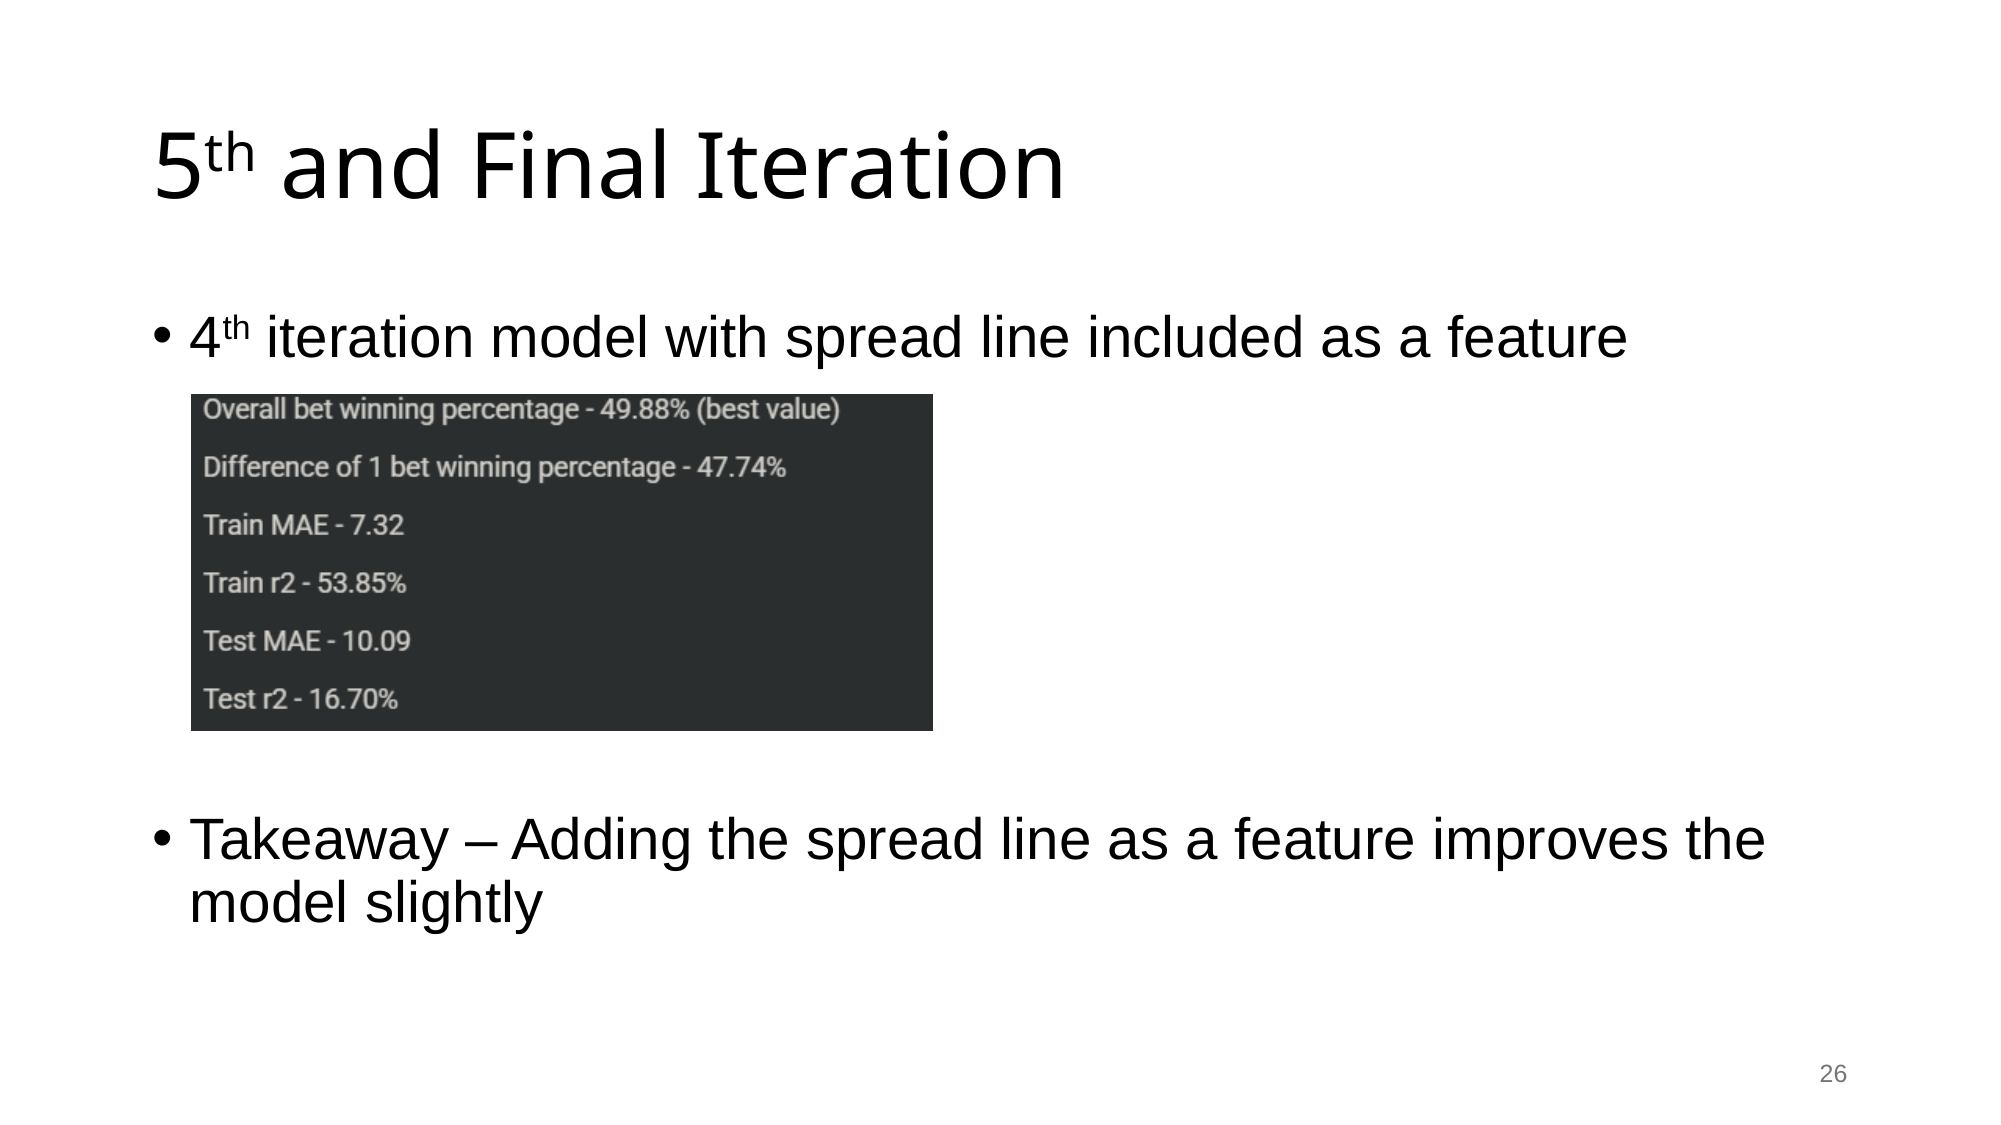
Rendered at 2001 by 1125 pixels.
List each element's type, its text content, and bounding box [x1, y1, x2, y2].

list 4th iteration model with spread line included as a feature Takeaway – Adding the spread line as a feature improves the model slightly [137, 299, 1863, 1014]
slide_number ‹#› [1412, 1042, 1863, 1103]
title 5th and Final Iteration [137, 59, 1863, 278]
picture [191, 394, 933, 731]
